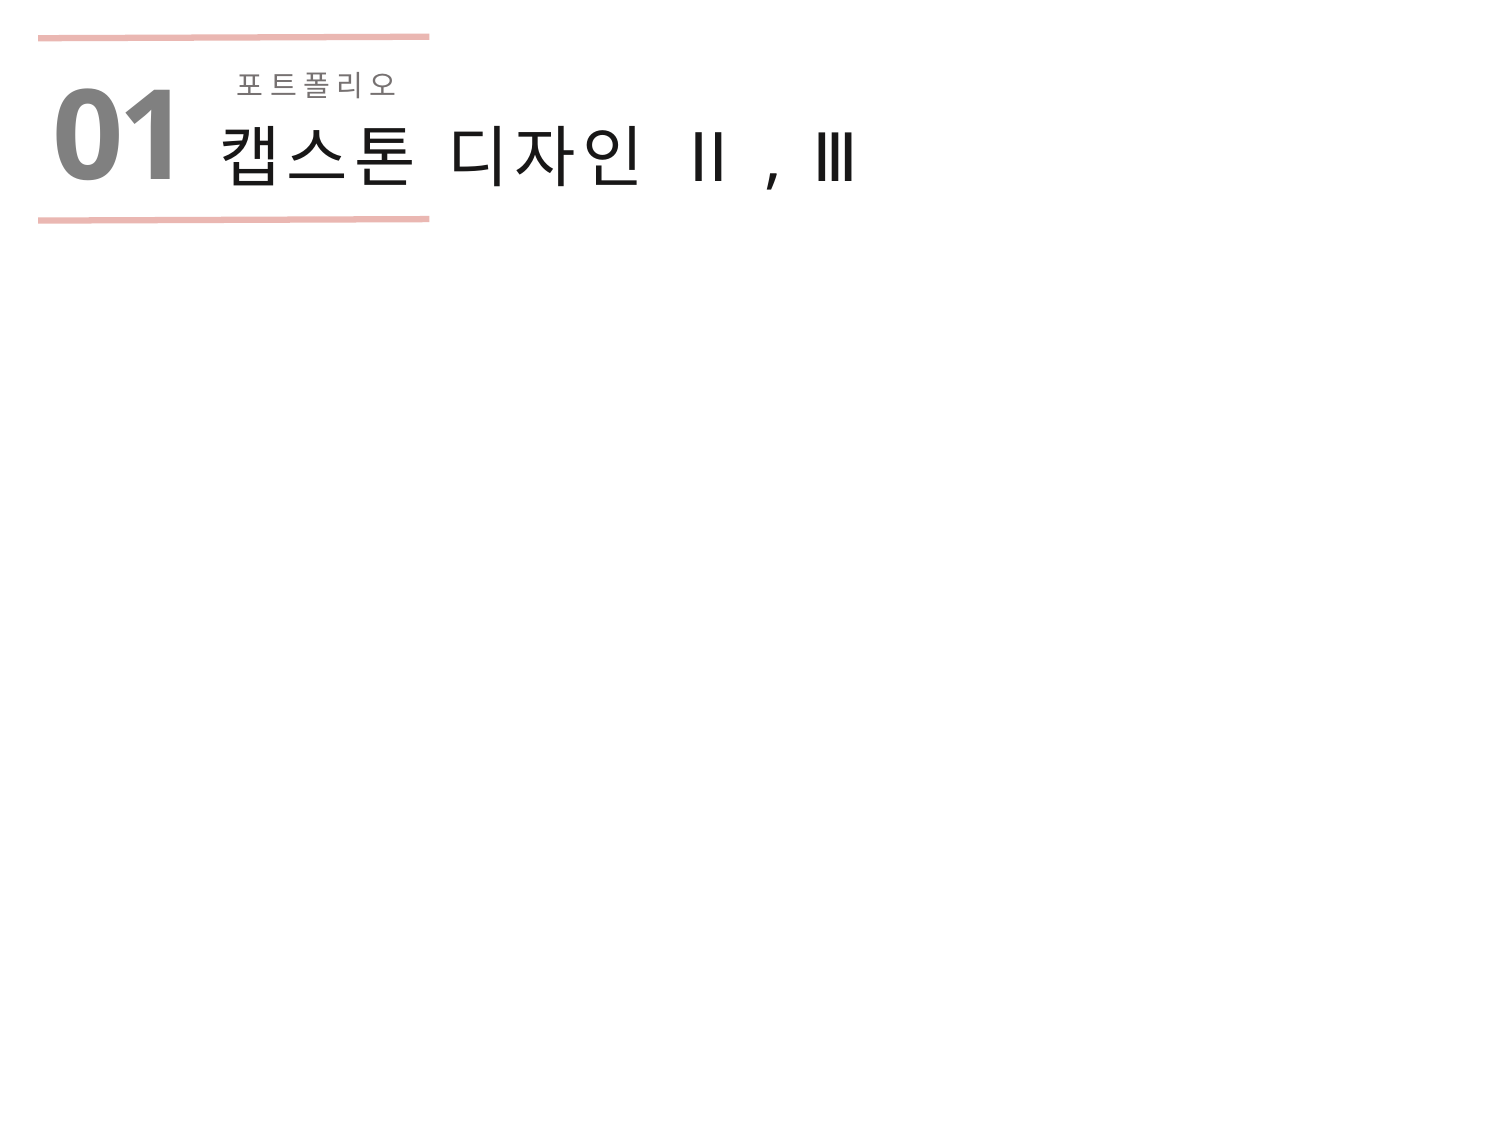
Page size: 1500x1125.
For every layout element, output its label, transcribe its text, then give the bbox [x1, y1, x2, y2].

text_box 캡스톤 디자인 Ⅱ, Ⅲ [204, 107, 890, 202]
text_box 포트폴리오 [204, 60, 430, 107]
text_box 01 [38, 47, 225, 212]
